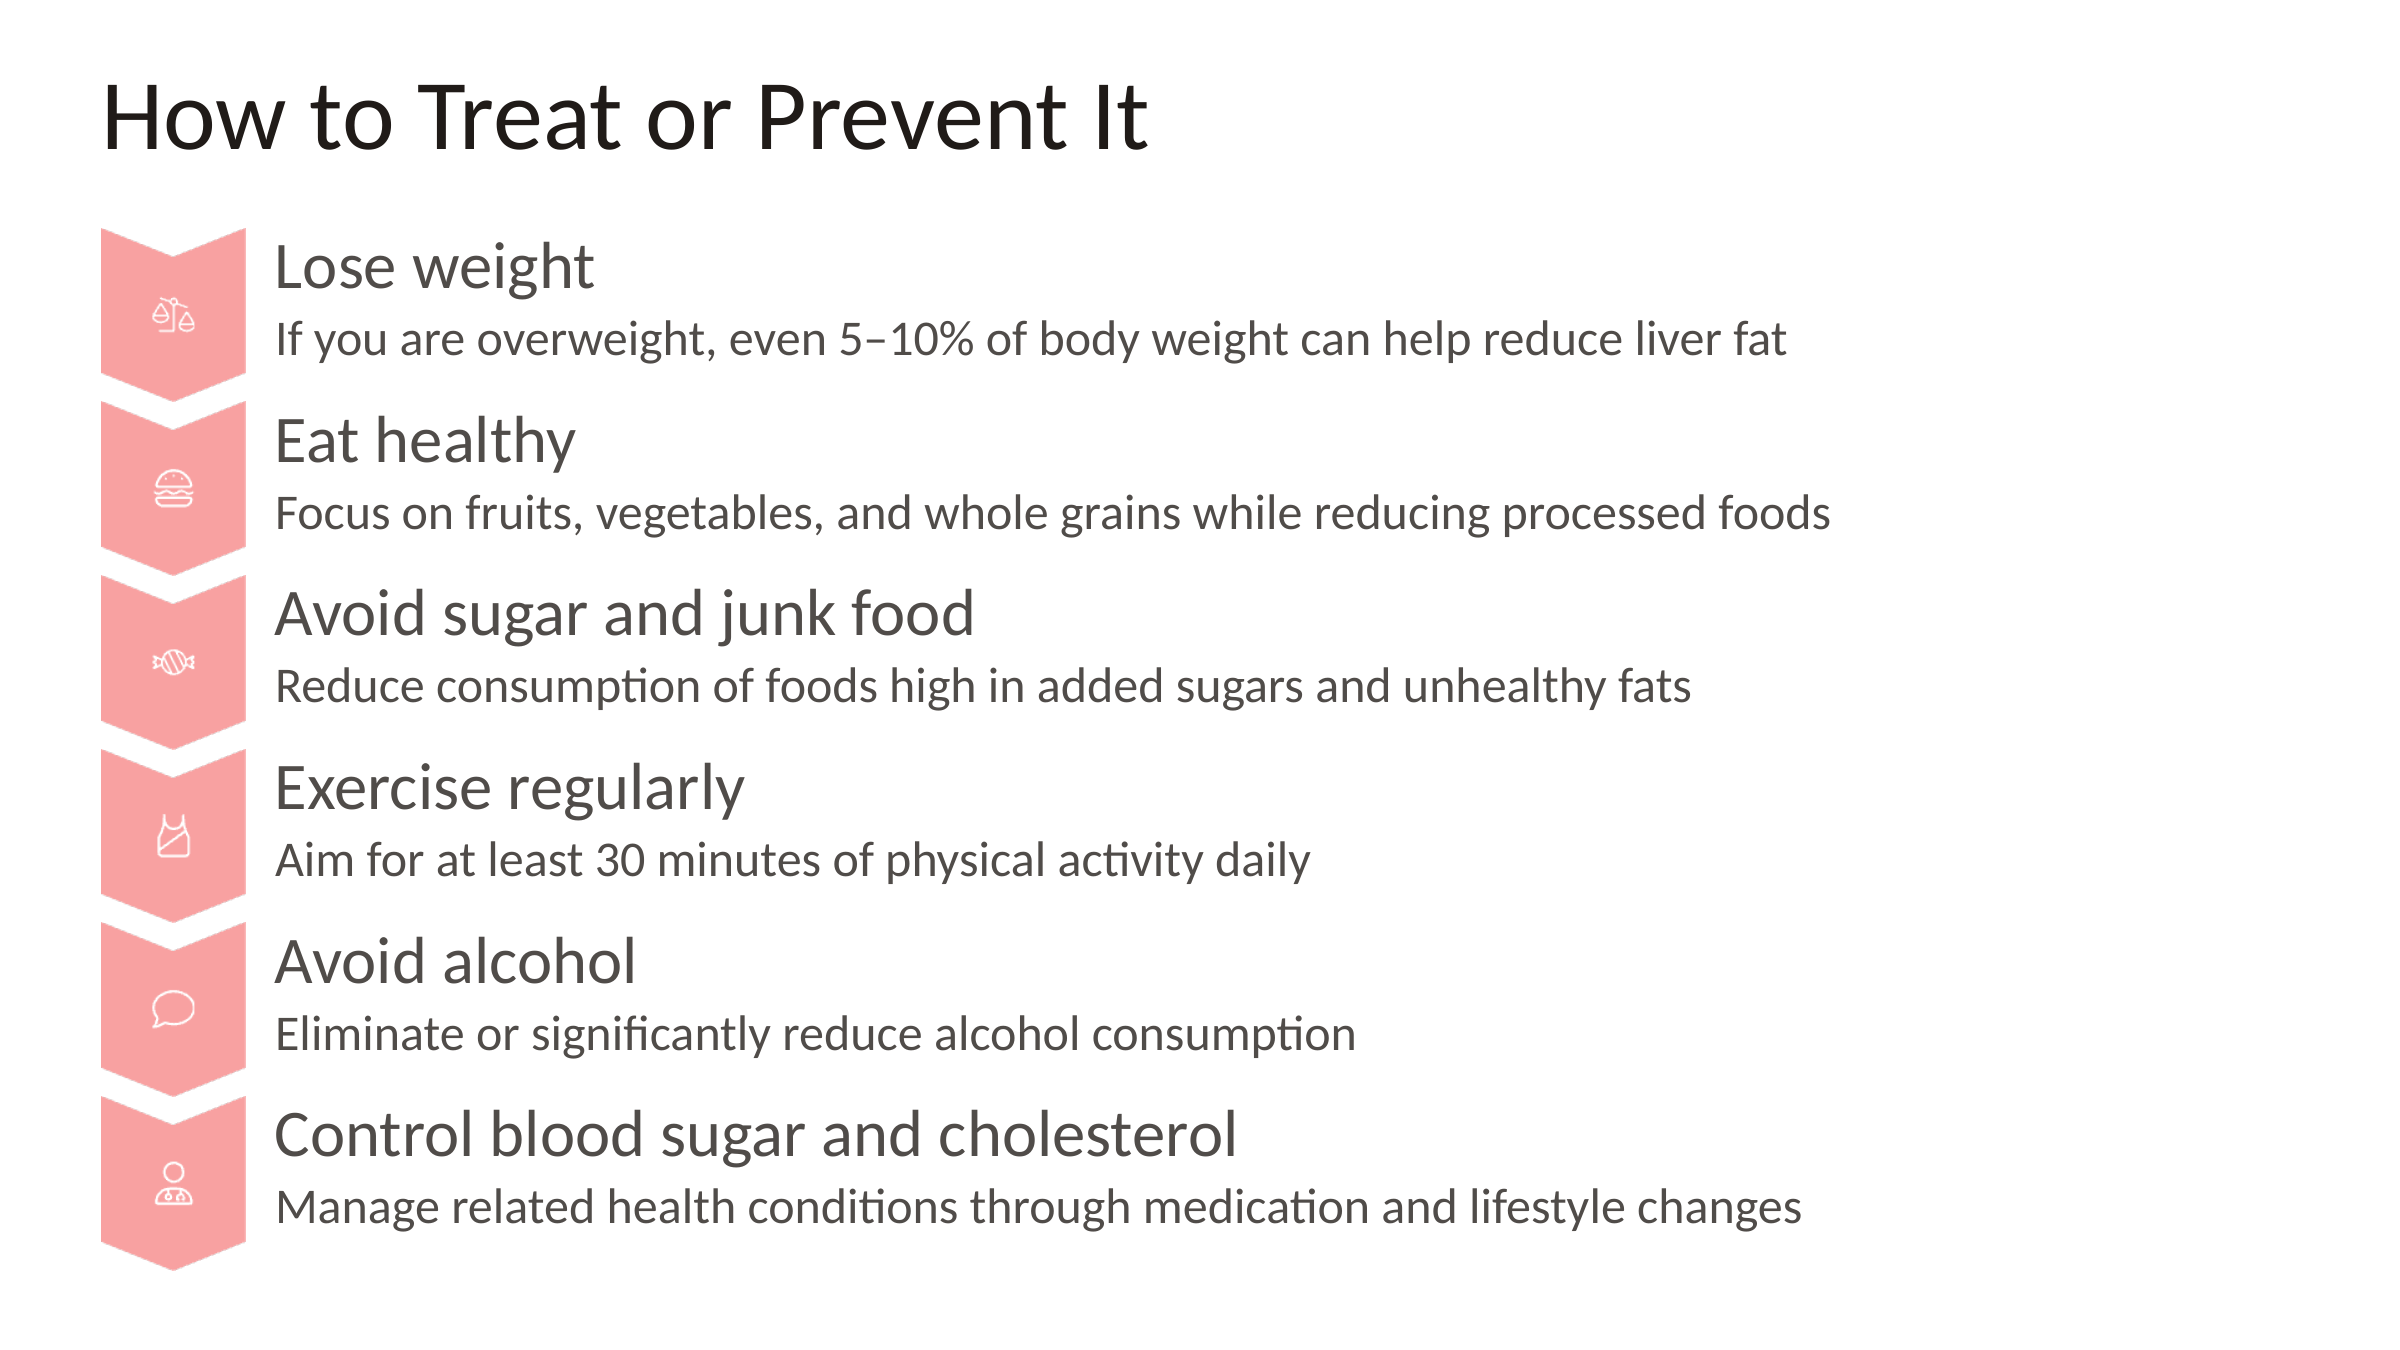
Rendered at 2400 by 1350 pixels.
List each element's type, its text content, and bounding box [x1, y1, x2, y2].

text_box Eliminate or significantly reduce alcohol consumption [274, 1014, 2299, 1061]
picture [101, 228, 246, 1271]
text_box Focus on fruits, vegetables, and whole grains while reducing processed foods [274, 493, 2299, 540]
text_box Avoid sugar and junk food [274, 604, 740, 650]
text_box How to Treat or Prevent It [101, 79, 1028, 171]
text_box Reduce consumption of foods high in added sugars and unhealthy fats [274, 666, 2299, 714]
text_box Manage related health conditions through medication and lifestyle changes [274, 1187, 2299, 1235]
text_box If you are overweight, even 5–10% of body weight can help reduce liver fat [274, 319, 2299, 366]
text_box Lose weight [274, 257, 637, 303]
text_box Exercise regularly [274, 778, 637, 824]
text_box Avoid alcohol [274, 951, 637, 997]
text_box Aim for at least 30 minutes of physical activity daily [274, 840, 2299, 887]
text_box Eat healthy [274, 430, 637, 476]
text_box Control blood sugar and cholesterol [274, 1125, 910, 1171]
